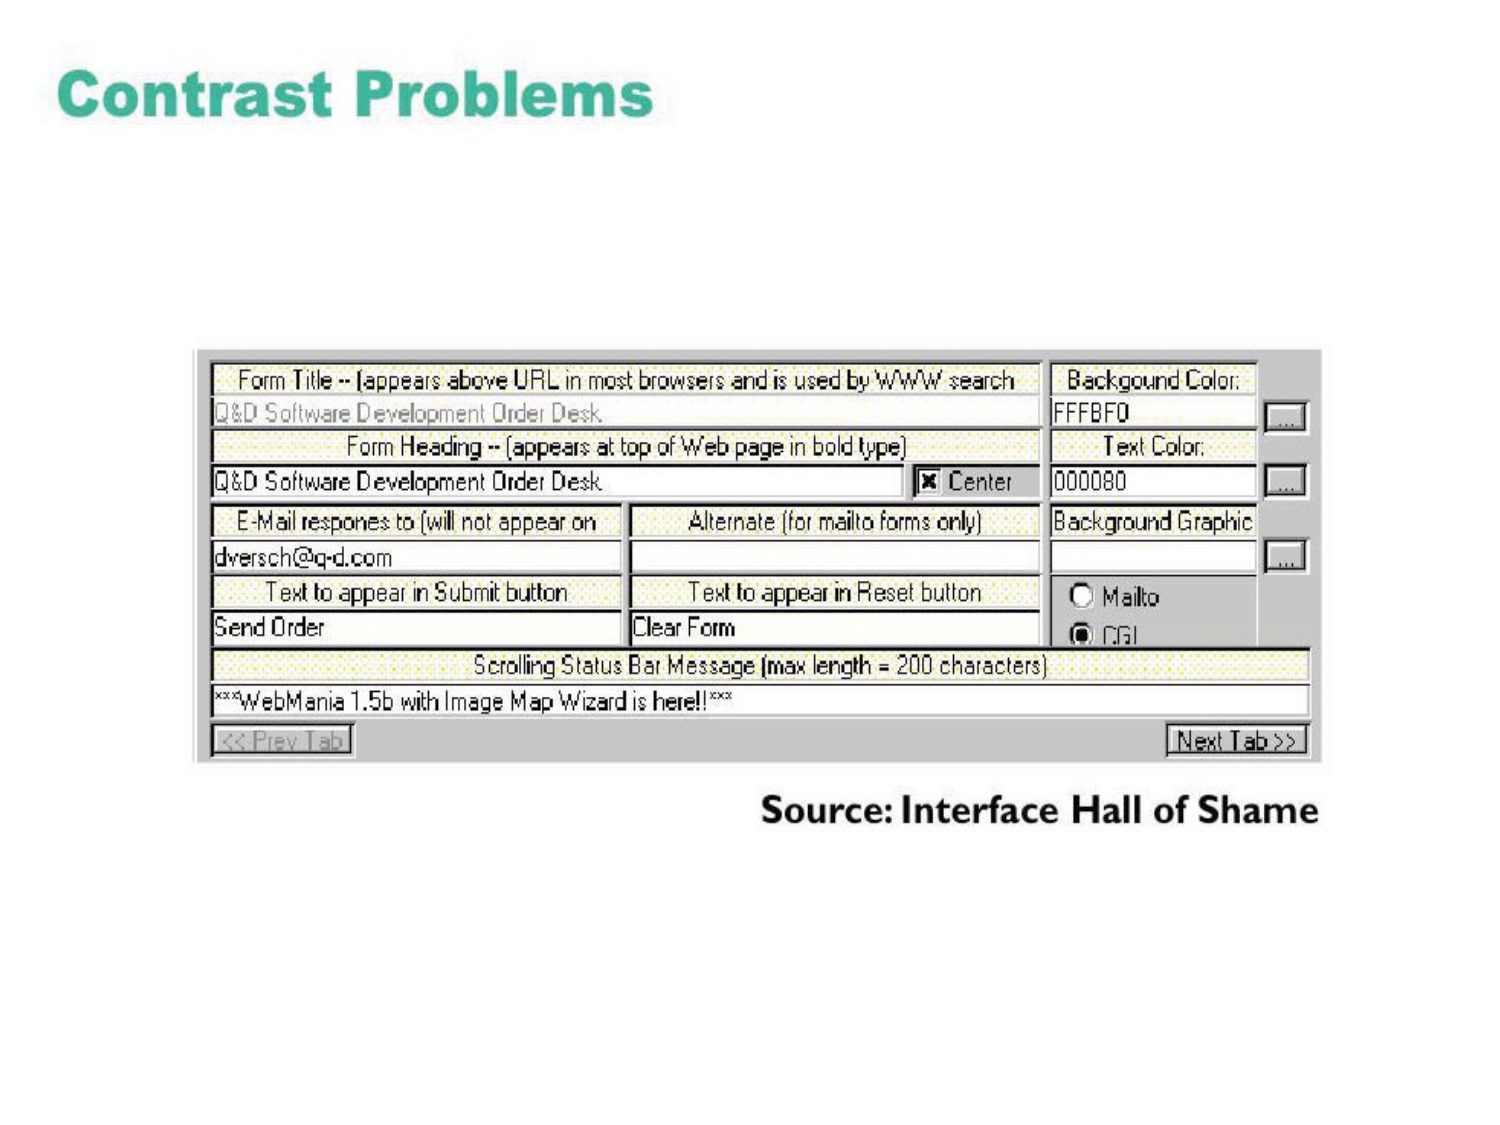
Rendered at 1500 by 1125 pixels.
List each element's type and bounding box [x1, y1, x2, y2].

text_box [0, 0, 1498, 1123]
